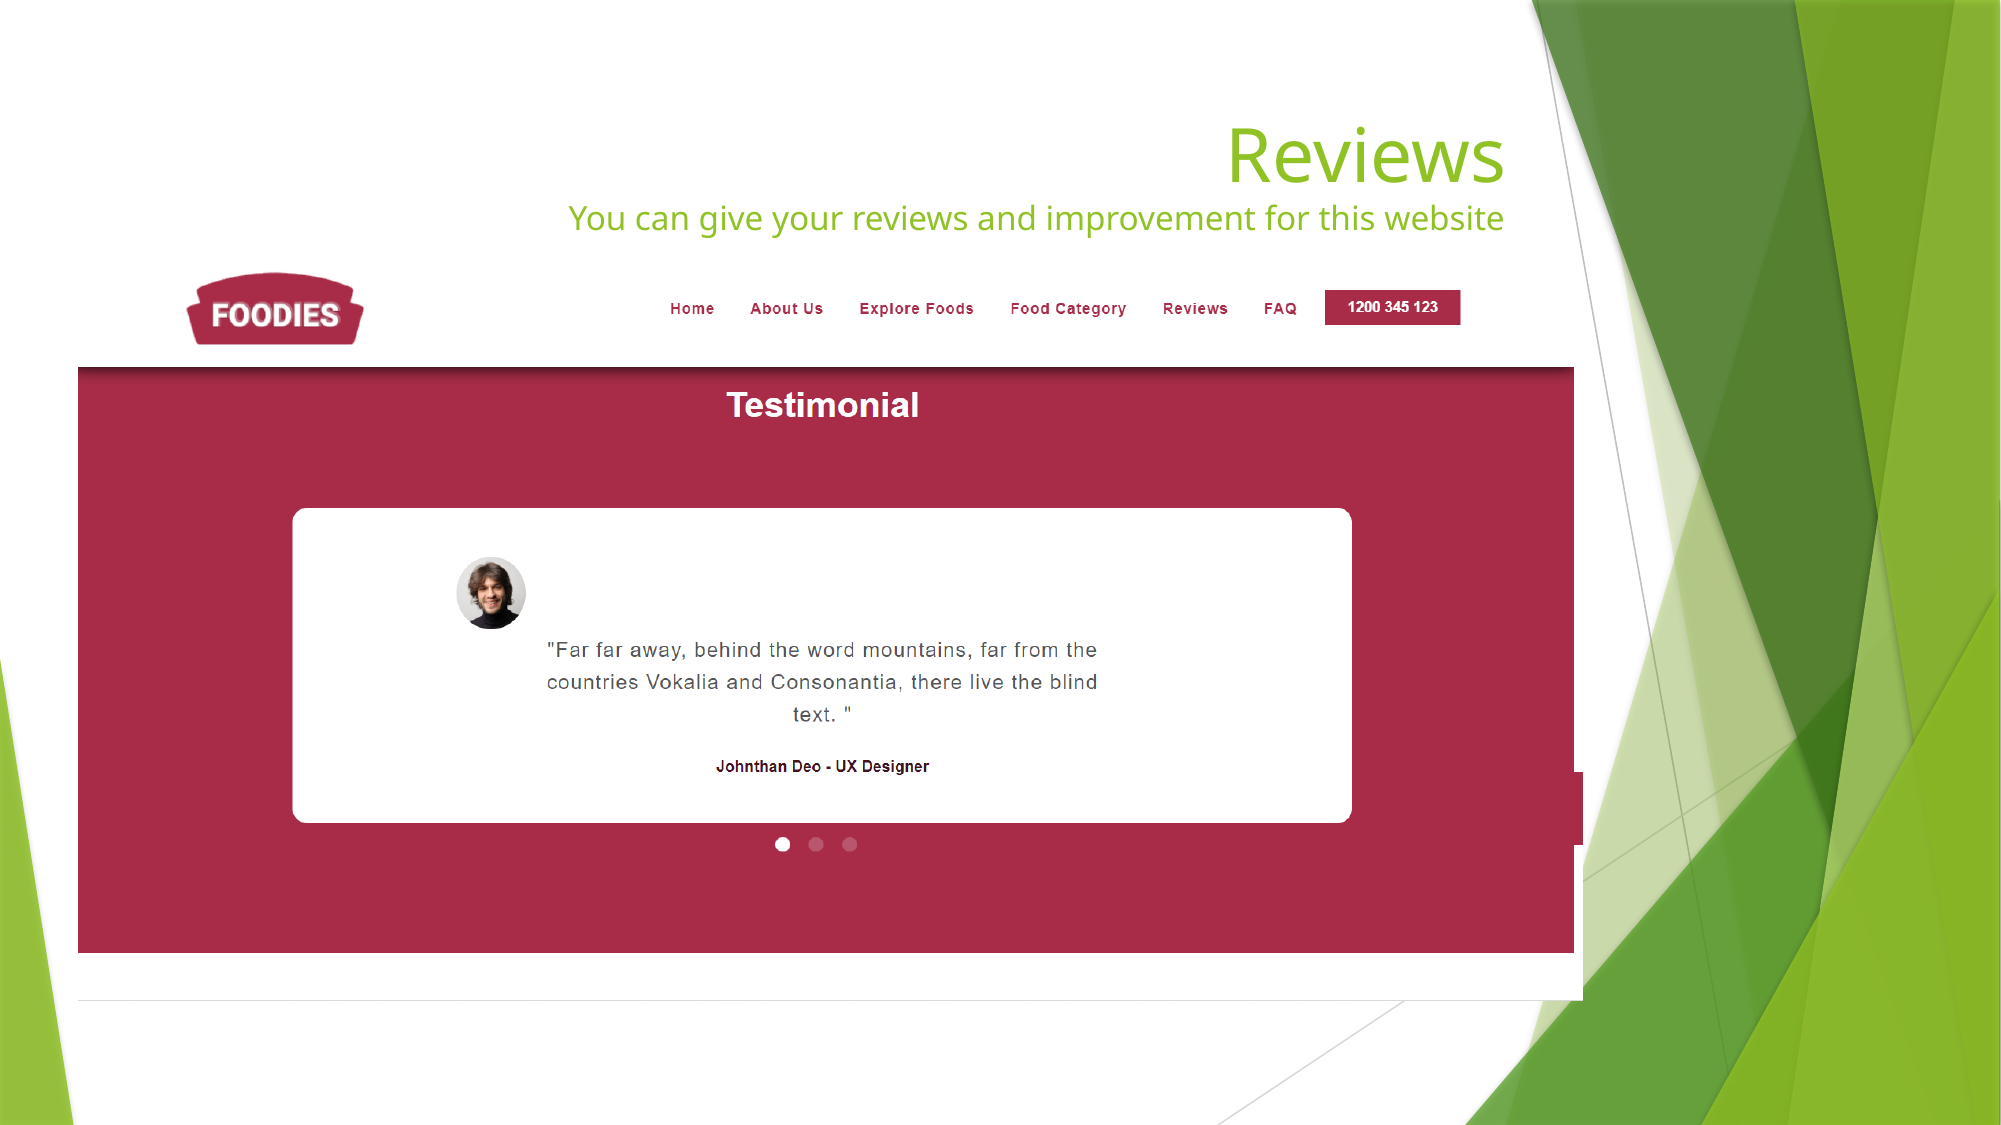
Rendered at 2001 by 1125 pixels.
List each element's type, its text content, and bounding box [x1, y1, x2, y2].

title Reviews You can give your reviews and improvement for this website [111, 99, 1522, 262]
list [77, 263, 1583, 1001]
